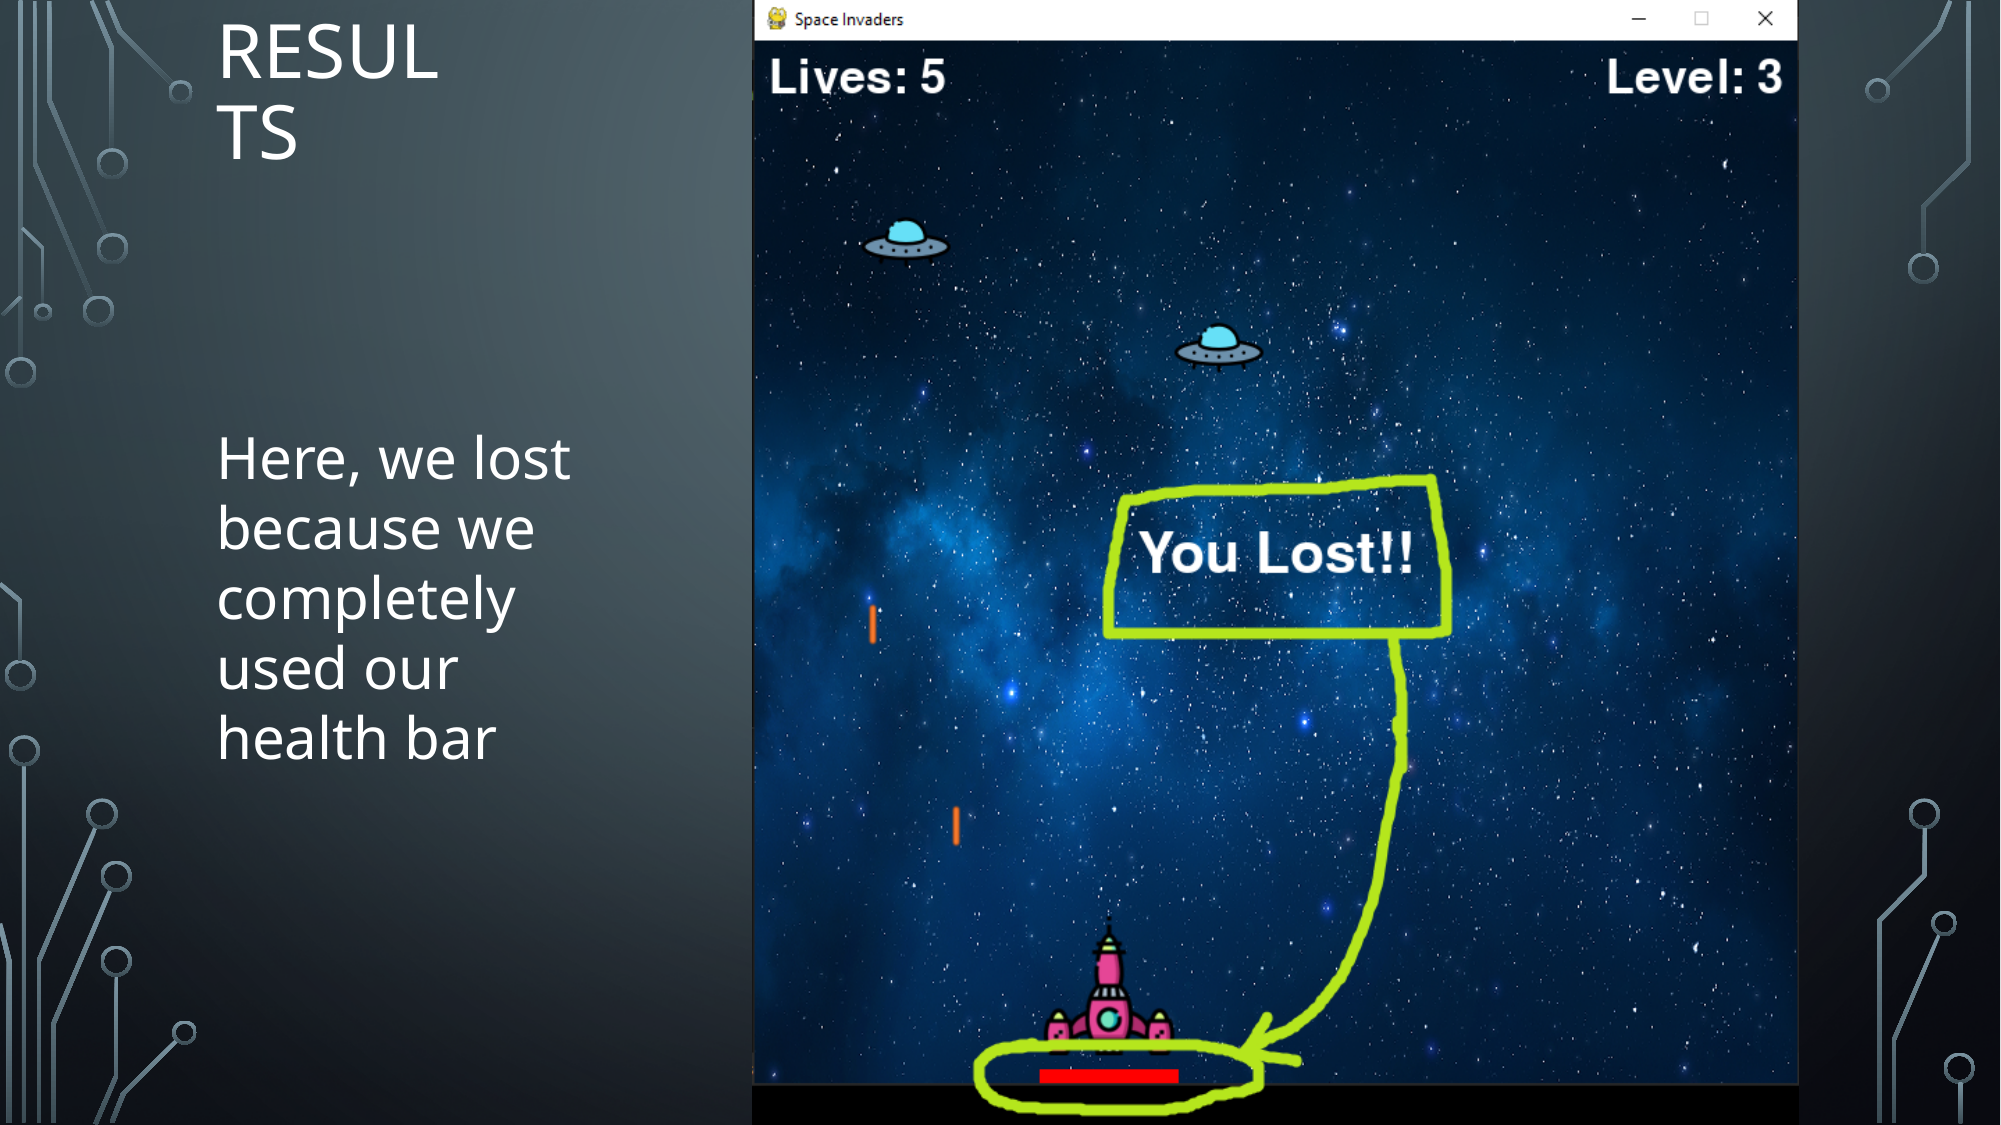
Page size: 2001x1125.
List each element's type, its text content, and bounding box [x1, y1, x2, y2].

picture [752, 0, 1799, 1125]
text_box Here, we lost because we completely used our health bar [201, 413, 623, 779]
title Results [201, 35, 487, 154]
